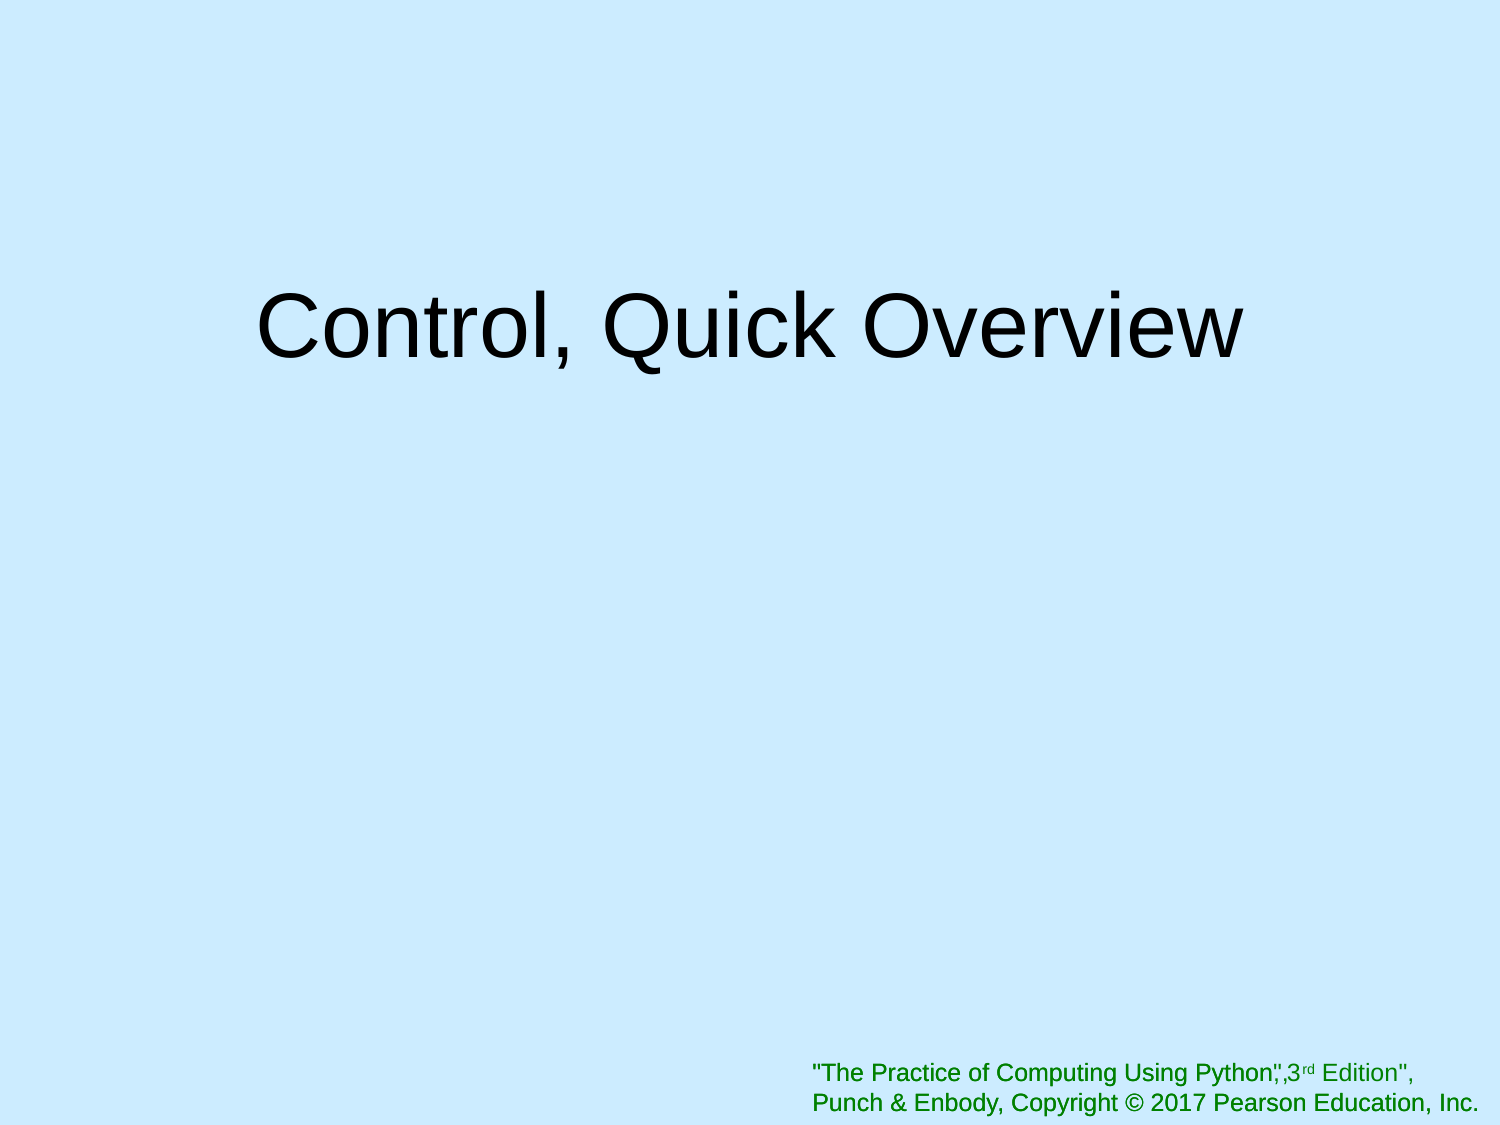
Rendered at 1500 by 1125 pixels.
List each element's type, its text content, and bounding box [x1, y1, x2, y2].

title Control, Quick Overview [112, 200, 1388, 442]
